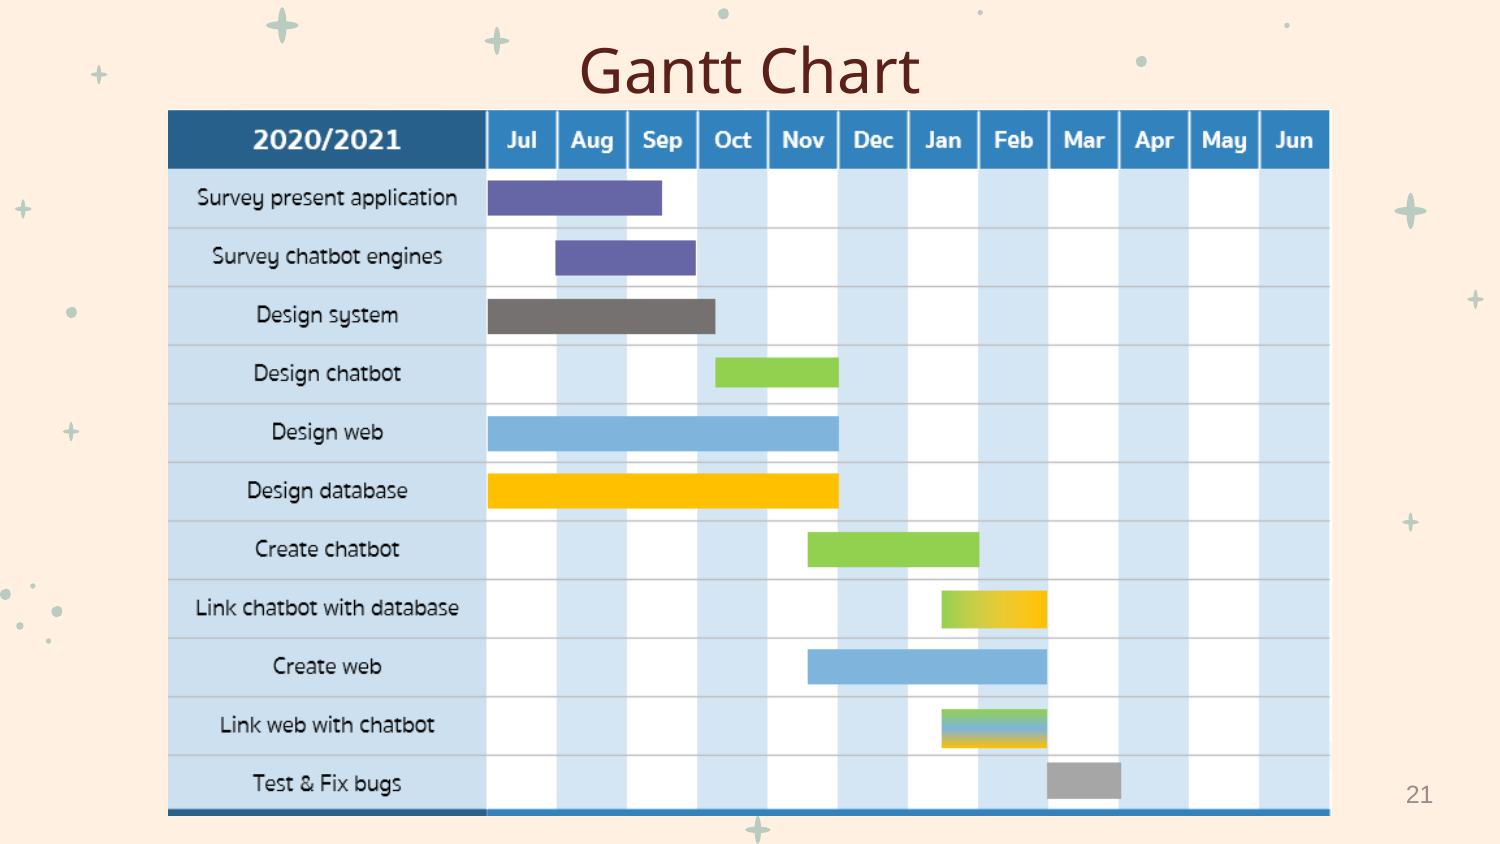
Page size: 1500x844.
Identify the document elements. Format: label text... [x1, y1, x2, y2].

title Gantt Chart [51, 16, 1449, 94]
picture [167, 109, 1332, 816]
slide_number 21 [1337, 770, 1449, 816]
